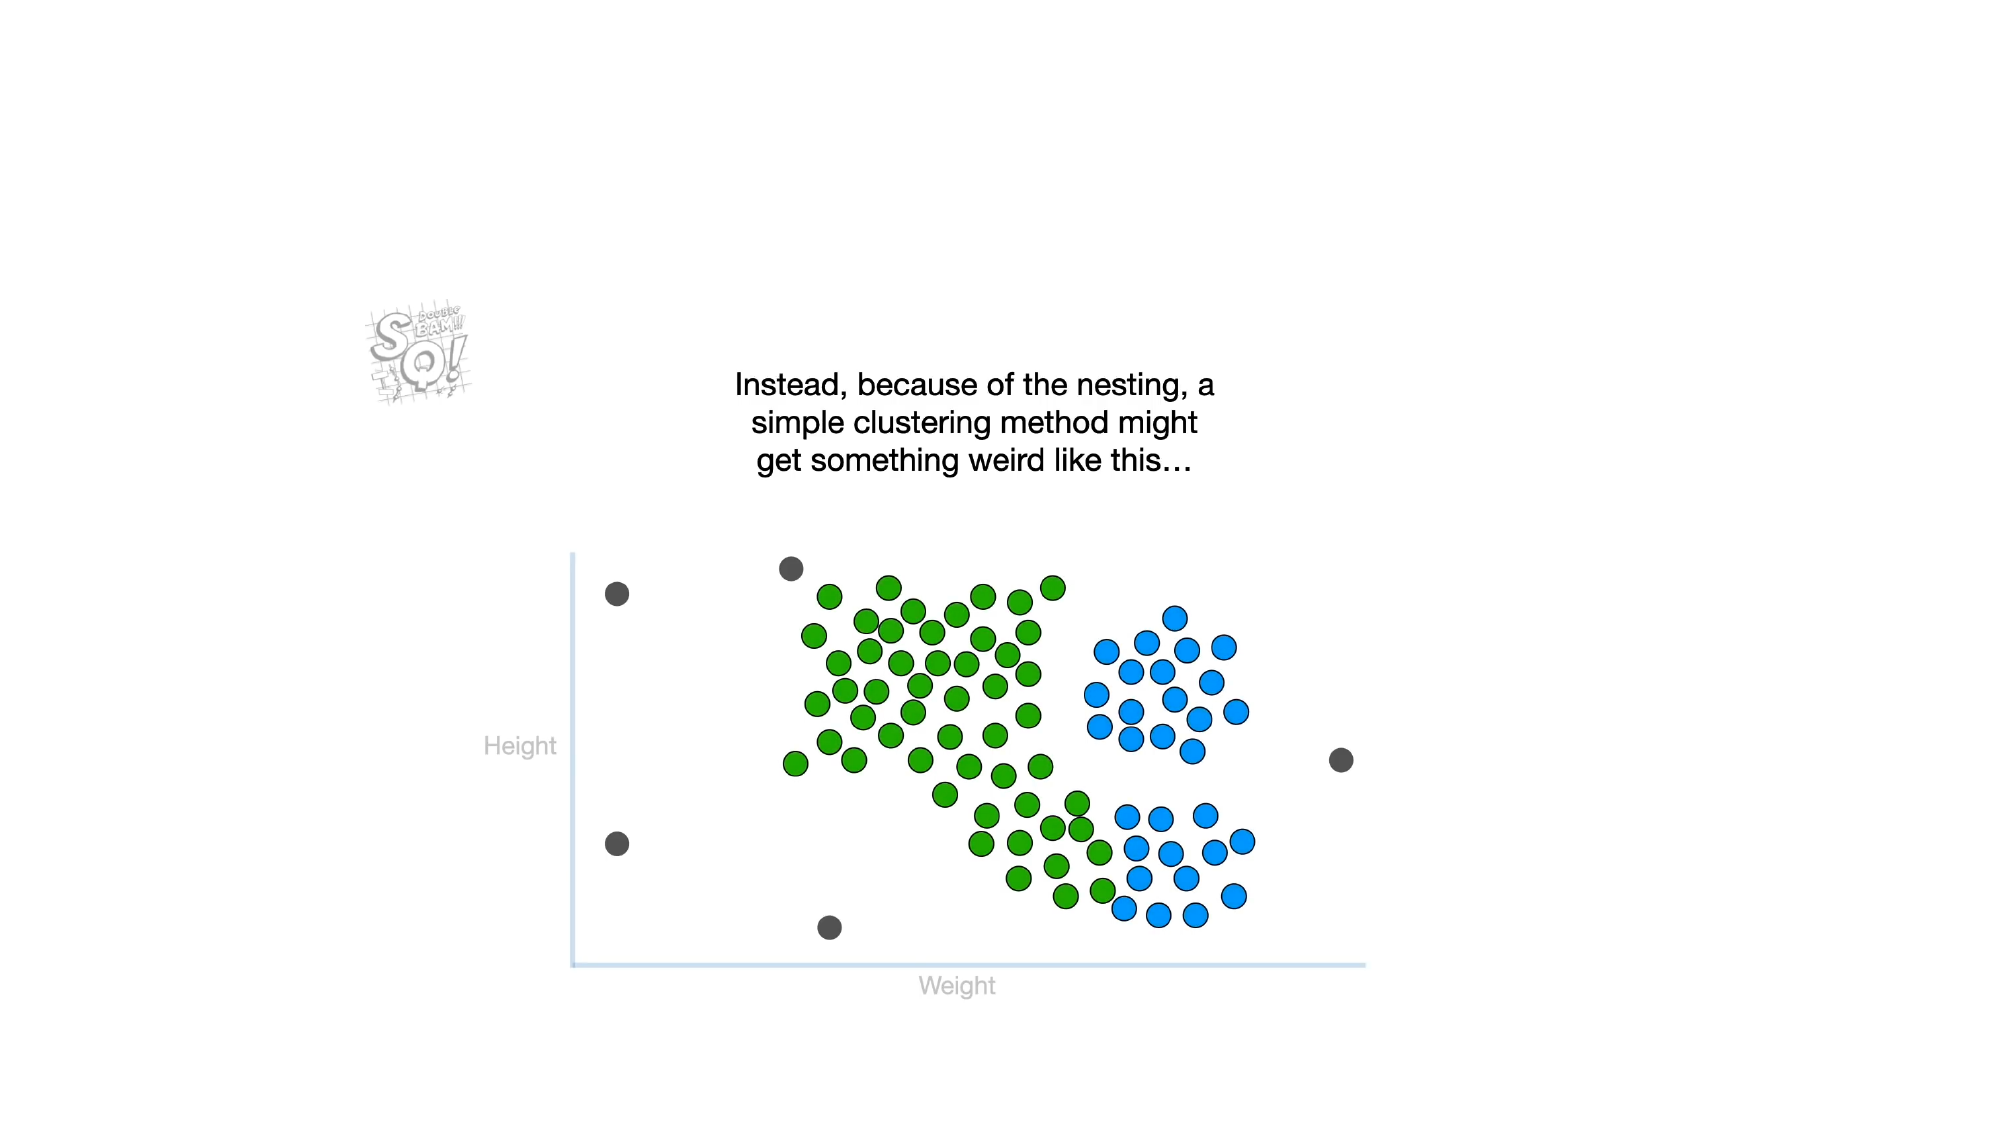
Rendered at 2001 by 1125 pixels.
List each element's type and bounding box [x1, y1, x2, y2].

list [365, 299, 1635, 1014]
